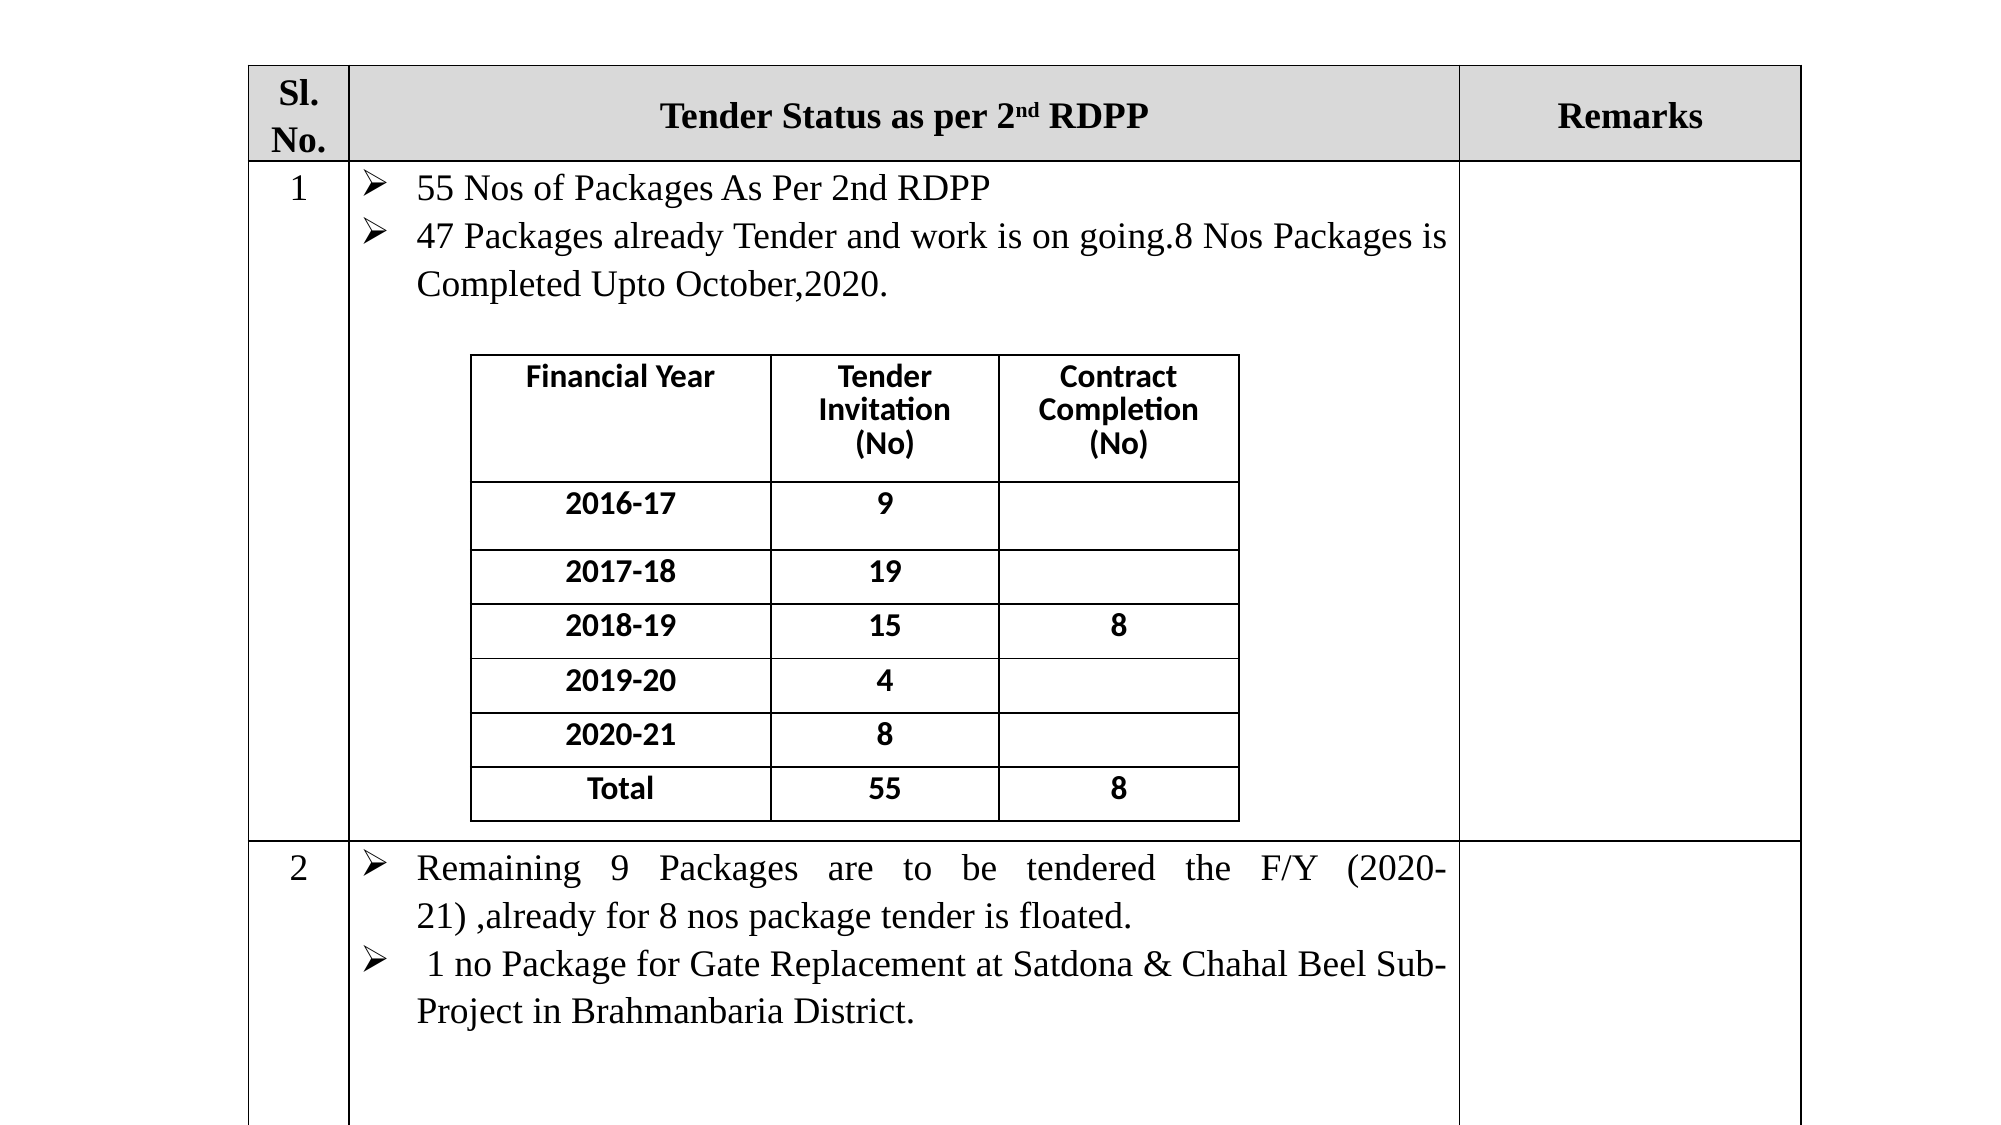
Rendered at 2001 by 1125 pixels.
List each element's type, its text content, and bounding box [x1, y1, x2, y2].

table_cell 8 [1000, 605, 1238, 658]
table_cell 2017-18 [472, 551, 770, 603]
table_cell [1000, 483, 1238, 549]
table_cell 8 [1000, 768, 1238, 820]
table_header Tender Status as per 2nd RDPP [350, 66, 1459, 160]
table_cell 4 [772, 659, 998, 712]
table_cell 55 [772, 768, 998, 820]
table_cell Remaining 9 Packages are to be tendered the F/Y (2020-21) ,already for 8 nos package tender is floated. 1 no Package for Gate Replacement at Satdona & Chahal Beel Sub-Project in Brahmanbaria District. [350, 842, 1459, 1125]
table_header Tender Invitation (No) [772, 356, 998, 481]
table_cell 2016-17 [472, 483, 770, 549]
table_cell 2018-19 [472, 605, 770, 658]
table_header Contract Completion (No) [1000, 356, 1238, 481]
table_cell 2020-21 [472, 714, 770, 766]
table_cell 9 [772, 483, 998, 549]
table_cell [1000, 551, 1238, 603]
table_cell [1000, 714, 1238, 766]
table_cell 1 [249, 162, 348, 840]
table_cell 19 [772, 551, 998, 603]
table_cell 55 Nos of Packages As Per 2nd RDPP 47 Packages already Tender and work is on going.8 Nos Packages is Completed Upto October,2020. [350, 162, 1459, 840]
table_header Remarks [1460, 66, 1800, 160]
table_cell [1460, 162, 1800, 840]
table_header Sl. No. [249, 66, 348, 160]
table_cell [1460, 842, 1800, 1125]
table_cell [1000, 659, 1238, 712]
table_header Financial Year [472, 356, 770, 481]
table_cell 2 [249, 842, 348, 1125]
table_cell Total [472, 768, 770, 820]
table_cell 2019-20 [472, 659, 770, 712]
table_cell 8 [772, 714, 998, 766]
table_cell 15 [772, 605, 998, 658]
